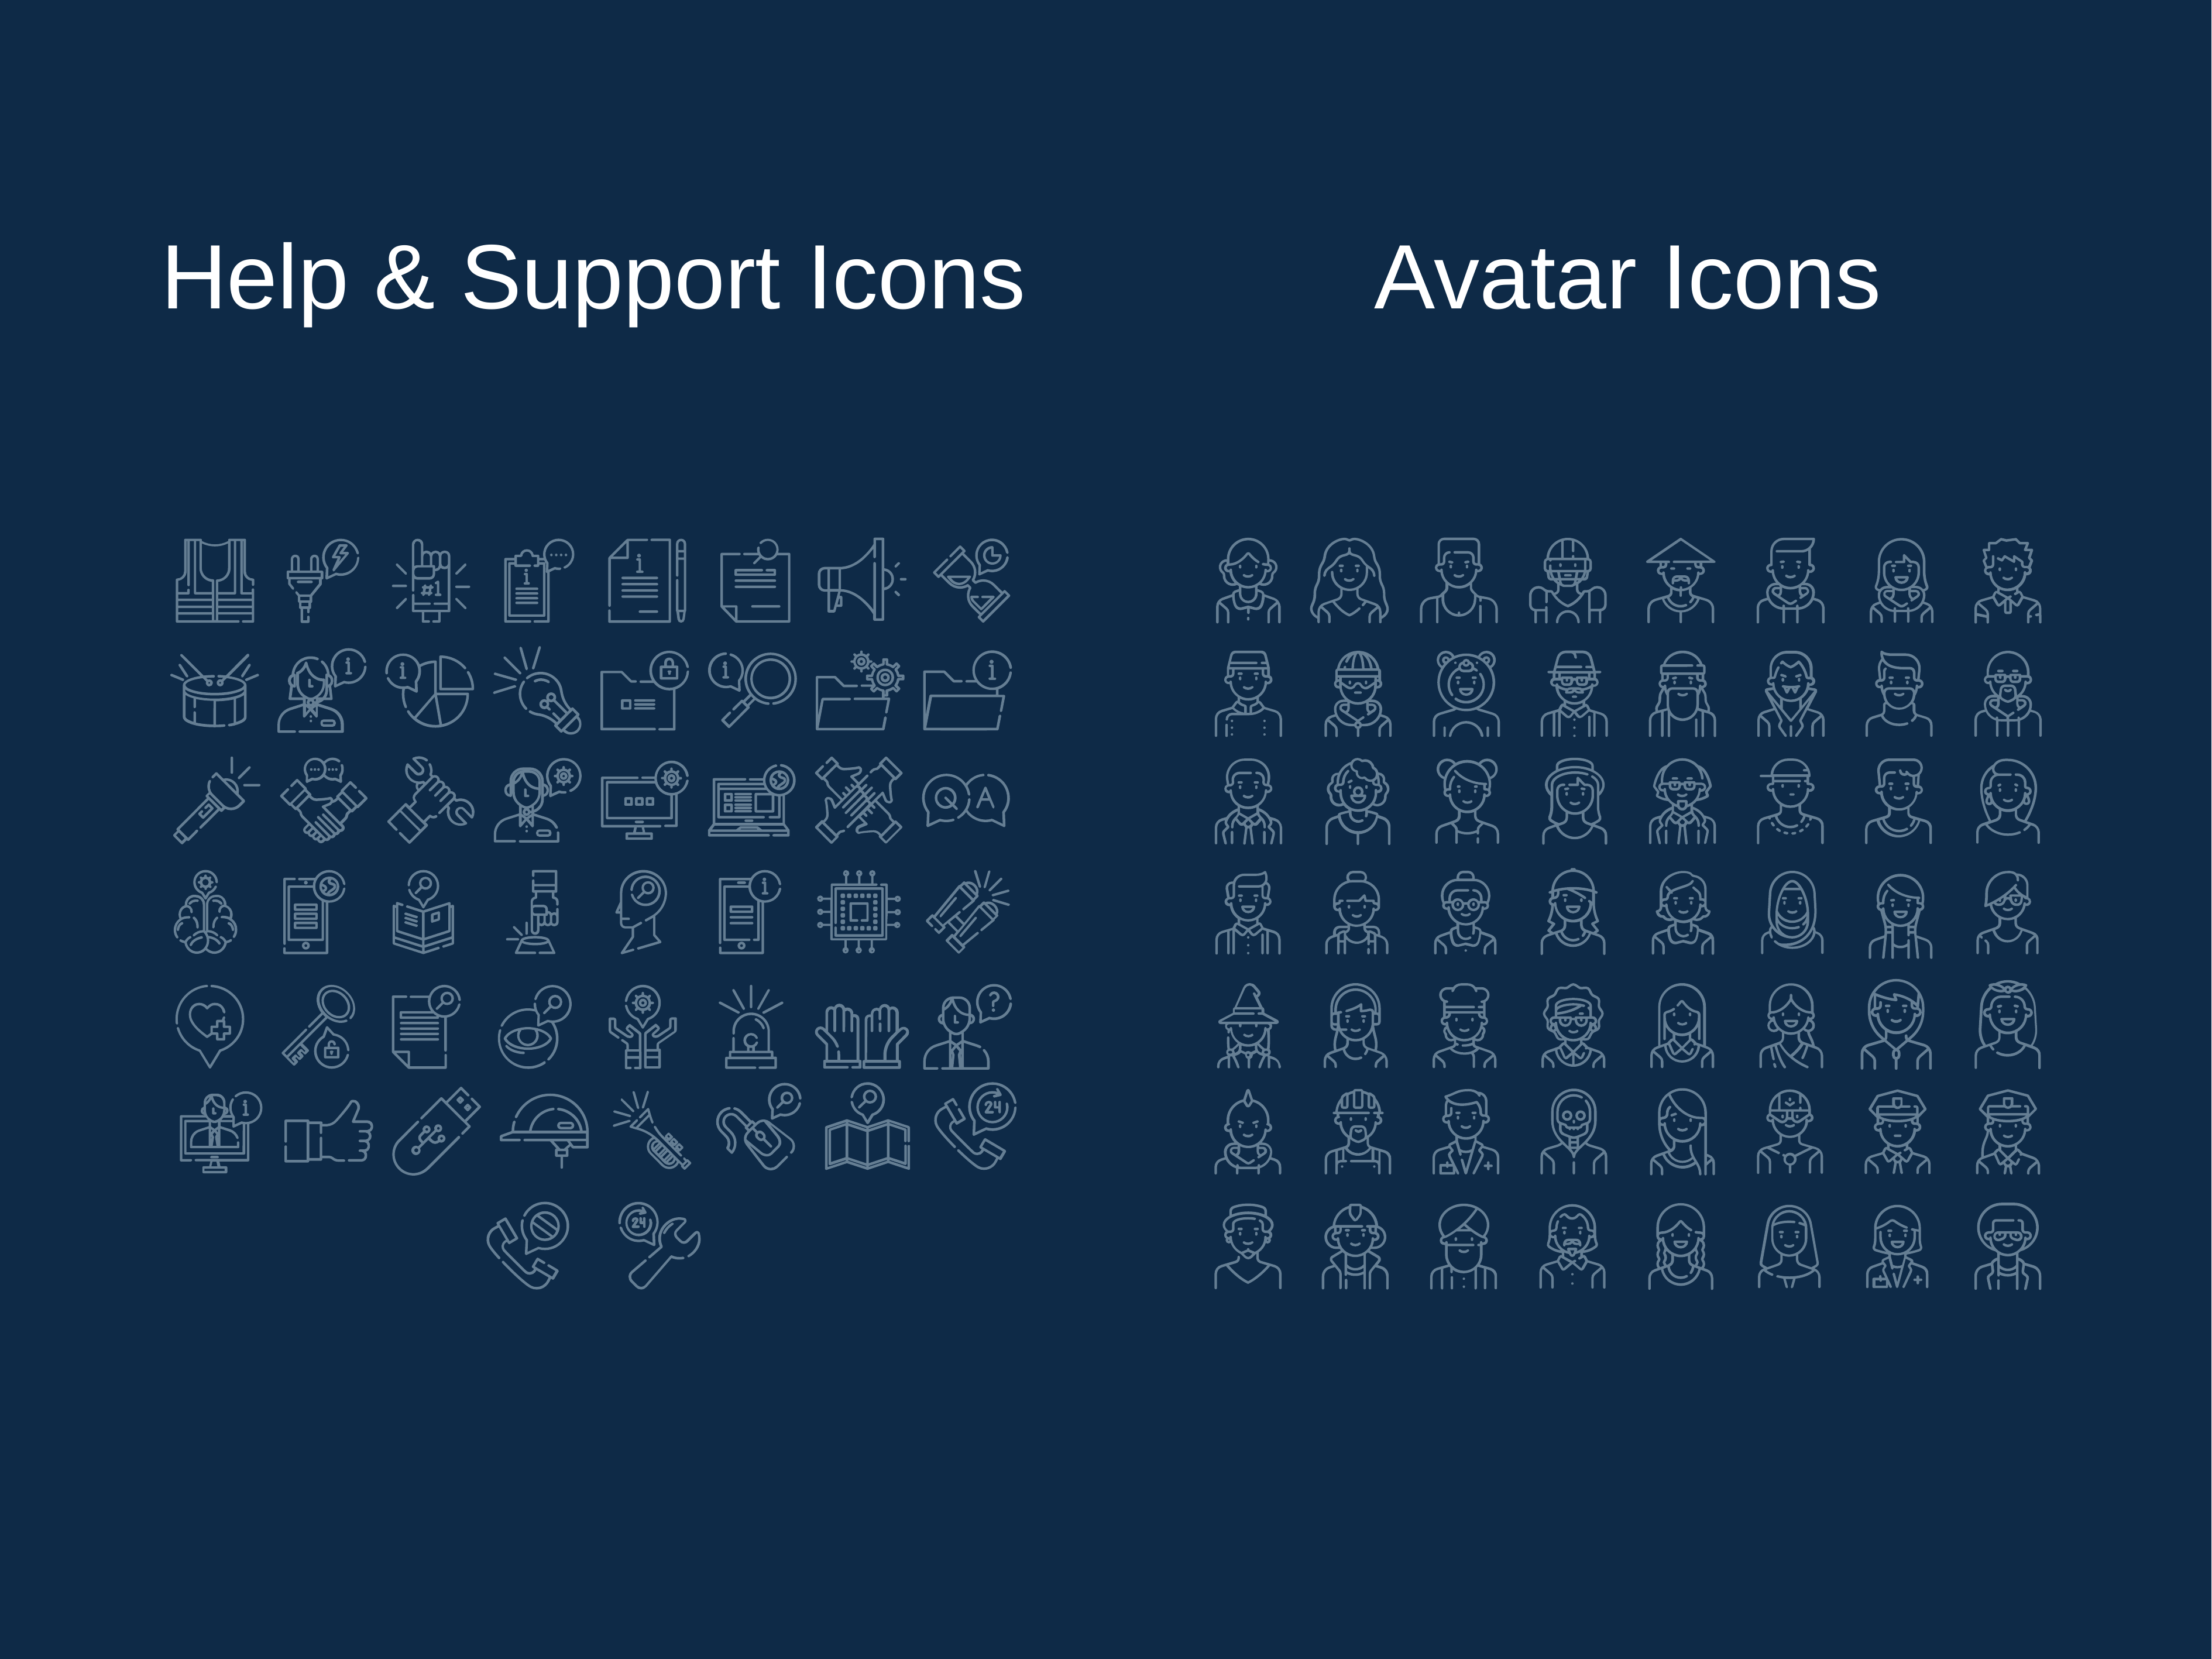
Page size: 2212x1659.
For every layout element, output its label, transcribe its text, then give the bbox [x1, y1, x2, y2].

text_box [497, 984, 573, 1069]
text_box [175, 984, 245, 1069]
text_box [1860, 978, 1932, 1070]
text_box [1757, 1204, 1821, 1289]
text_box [1650, 983, 1715, 1069]
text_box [612, 1090, 692, 1170]
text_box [1325, 870, 1389, 955]
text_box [1866, 1204, 1929, 1289]
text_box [1974, 980, 2042, 1070]
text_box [1865, 650, 1933, 737]
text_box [281, 984, 356, 1069]
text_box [1646, 537, 1716, 624]
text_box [1869, 538, 1934, 624]
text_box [1864, 758, 1933, 844]
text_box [720, 538, 791, 623]
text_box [1757, 650, 1825, 737]
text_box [600, 760, 689, 840]
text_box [1432, 983, 1497, 1069]
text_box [614, 870, 668, 954]
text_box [1648, 1203, 1714, 1290]
text_box [387, 756, 475, 844]
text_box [1309, 537, 1390, 624]
text_box [815, 756, 903, 844]
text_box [504, 538, 577, 623]
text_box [486, 1201, 571, 1290]
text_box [815, 650, 905, 731]
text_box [1217, 983, 1282, 1069]
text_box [1757, 1089, 1823, 1174]
text_box [284, 1100, 373, 1163]
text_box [600, 650, 690, 731]
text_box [825, 1081, 911, 1170]
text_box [719, 870, 782, 954]
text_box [280, 757, 368, 844]
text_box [173, 870, 238, 954]
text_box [1542, 757, 1608, 845]
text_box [618, 1201, 701, 1290]
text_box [1214, 650, 1283, 737]
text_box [391, 984, 462, 1069]
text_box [1323, 983, 1388, 1069]
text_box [392, 870, 455, 954]
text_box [923, 984, 1012, 1070]
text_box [1757, 758, 1825, 845]
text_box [707, 652, 800, 729]
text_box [1215, 537, 1281, 624]
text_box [1541, 983, 1606, 1069]
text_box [1756, 537, 1825, 624]
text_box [1648, 650, 1717, 737]
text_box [1974, 650, 2042, 737]
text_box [1432, 1088, 1500, 1175]
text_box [173, 756, 261, 845]
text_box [1430, 1203, 1498, 1290]
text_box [1976, 1089, 2041, 1175]
title Help & Support Icons [82, 193, 1105, 349]
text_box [391, 538, 470, 623]
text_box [180, 1091, 265, 1174]
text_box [1321, 1203, 1389, 1290]
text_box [1325, 757, 1391, 846]
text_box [1324, 650, 1392, 738]
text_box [1420, 537, 1498, 624]
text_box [1759, 983, 1823, 1069]
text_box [1650, 1088, 1716, 1176]
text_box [1434, 870, 1497, 955]
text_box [283, 870, 346, 954]
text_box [493, 758, 583, 843]
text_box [1868, 873, 1933, 959]
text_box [608, 984, 677, 1070]
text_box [277, 648, 367, 733]
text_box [1974, 1202, 2042, 1290]
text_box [1214, 1203, 1282, 1290]
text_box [1540, 1088, 1608, 1175]
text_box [1540, 868, 1606, 956]
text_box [932, 538, 1011, 623]
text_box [1761, 870, 1824, 954]
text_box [506, 870, 559, 954]
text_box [922, 773, 1011, 827]
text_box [816, 870, 901, 954]
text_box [1214, 1088, 1282, 1175]
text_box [1648, 758, 1716, 845]
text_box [384, 653, 475, 728]
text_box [926, 870, 1011, 954]
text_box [1864, 1089, 1931, 1174]
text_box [286, 538, 360, 623]
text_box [499, 1093, 589, 1169]
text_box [1540, 650, 1609, 737]
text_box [1651, 871, 1715, 955]
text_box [1214, 758, 1283, 845]
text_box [933, 1082, 1017, 1170]
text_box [923, 650, 1012, 731]
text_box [1433, 650, 1500, 737]
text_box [1539, 1204, 1606, 1289]
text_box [1974, 537, 2042, 624]
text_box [718, 984, 784, 1069]
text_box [392, 1086, 482, 1176]
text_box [1435, 758, 1500, 844]
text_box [1215, 871, 1281, 955]
text_box [176, 538, 255, 623]
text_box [1976, 870, 2039, 955]
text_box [818, 537, 907, 621]
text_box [714, 1083, 802, 1171]
title Avatar Icons [1184, 193, 2072, 349]
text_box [492, 645, 582, 735]
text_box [707, 764, 796, 837]
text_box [814, 1003, 909, 1069]
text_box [1976, 758, 2041, 844]
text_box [170, 653, 260, 728]
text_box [608, 538, 686, 623]
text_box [1529, 537, 1607, 624]
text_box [1324, 1088, 1392, 1175]
